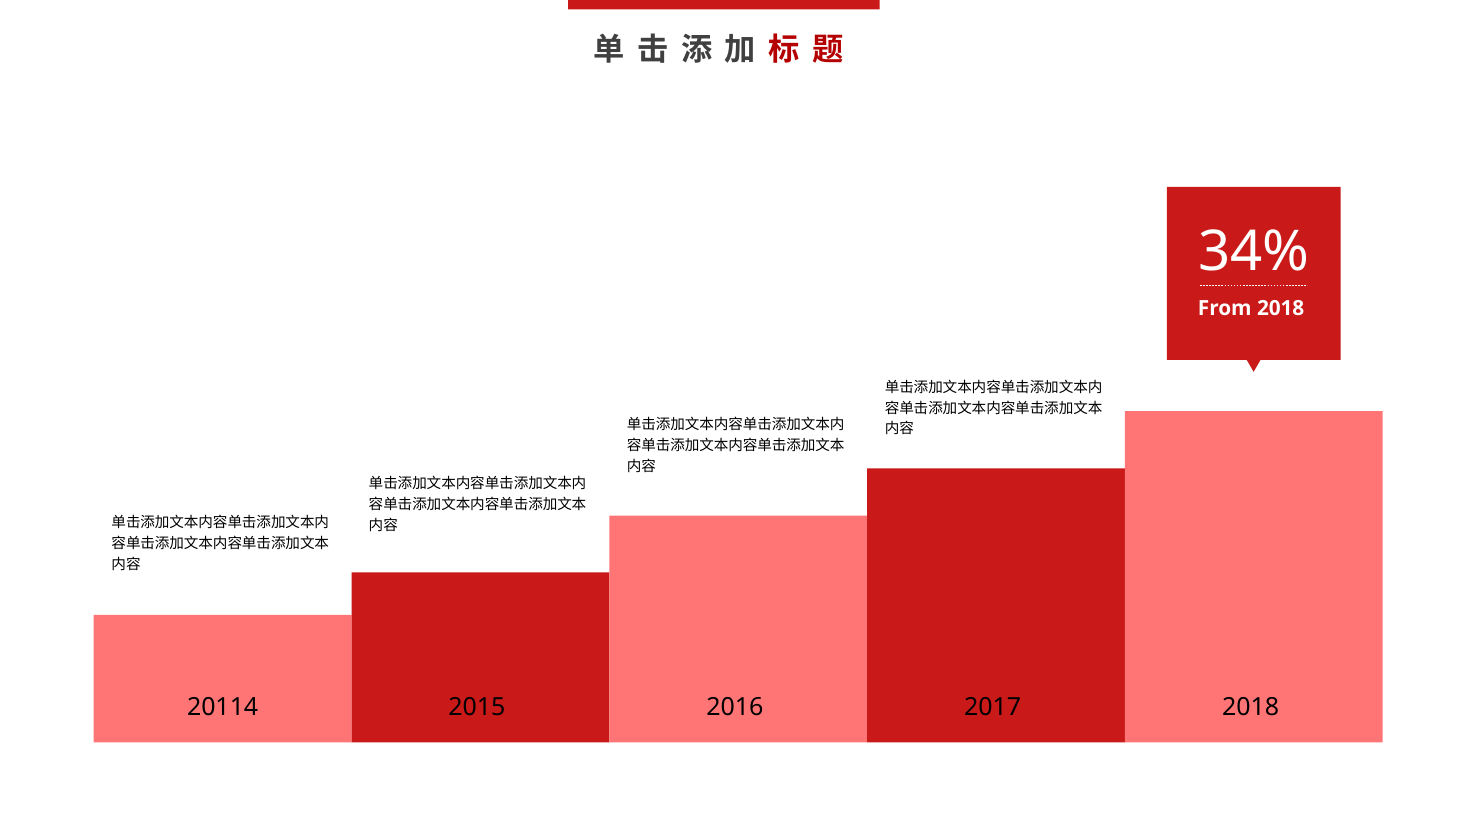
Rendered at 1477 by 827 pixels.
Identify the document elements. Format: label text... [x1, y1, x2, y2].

text_box 2015 [437, 685, 523, 727]
text_box 单击添加文本内容单击添加文本内容单击添加文本内容单击添加文本内容 [873, 368, 1119, 443]
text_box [1166, 186, 1341, 372]
text_box 单击添加标题 [582, 23, 1046, 73]
text_box 2018 [1210, 685, 1297, 727]
text_box 2017 [953, 685, 1039, 727]
text_box 单击添加文本内容单击添加文本内容单击添加文本内容单击添加文本内容 [615, 406, 861, 480]
text_box 20114 [176, 685, 270, 727]
text_box [1123, 409, 1385, 745]
text_box 单击添加文本内容单击添加文本内容单击添加文本内容单击添加文本内容 [357, 464, 603, 539]
text_box [92, 613, 350, 745]
text_box [607, 513, 865, 744]
text_box [350, 570, 612, 745]
text_box [865, 466, 1123, 744]
text_box [566, 0, 882, 11]
text_box 2016 [695, 685, 781, 727]
text_box 单击添加文本内容单击添加文本内容单击添加文本内容单击添加文本内容 [100, 504, 346, 578]
